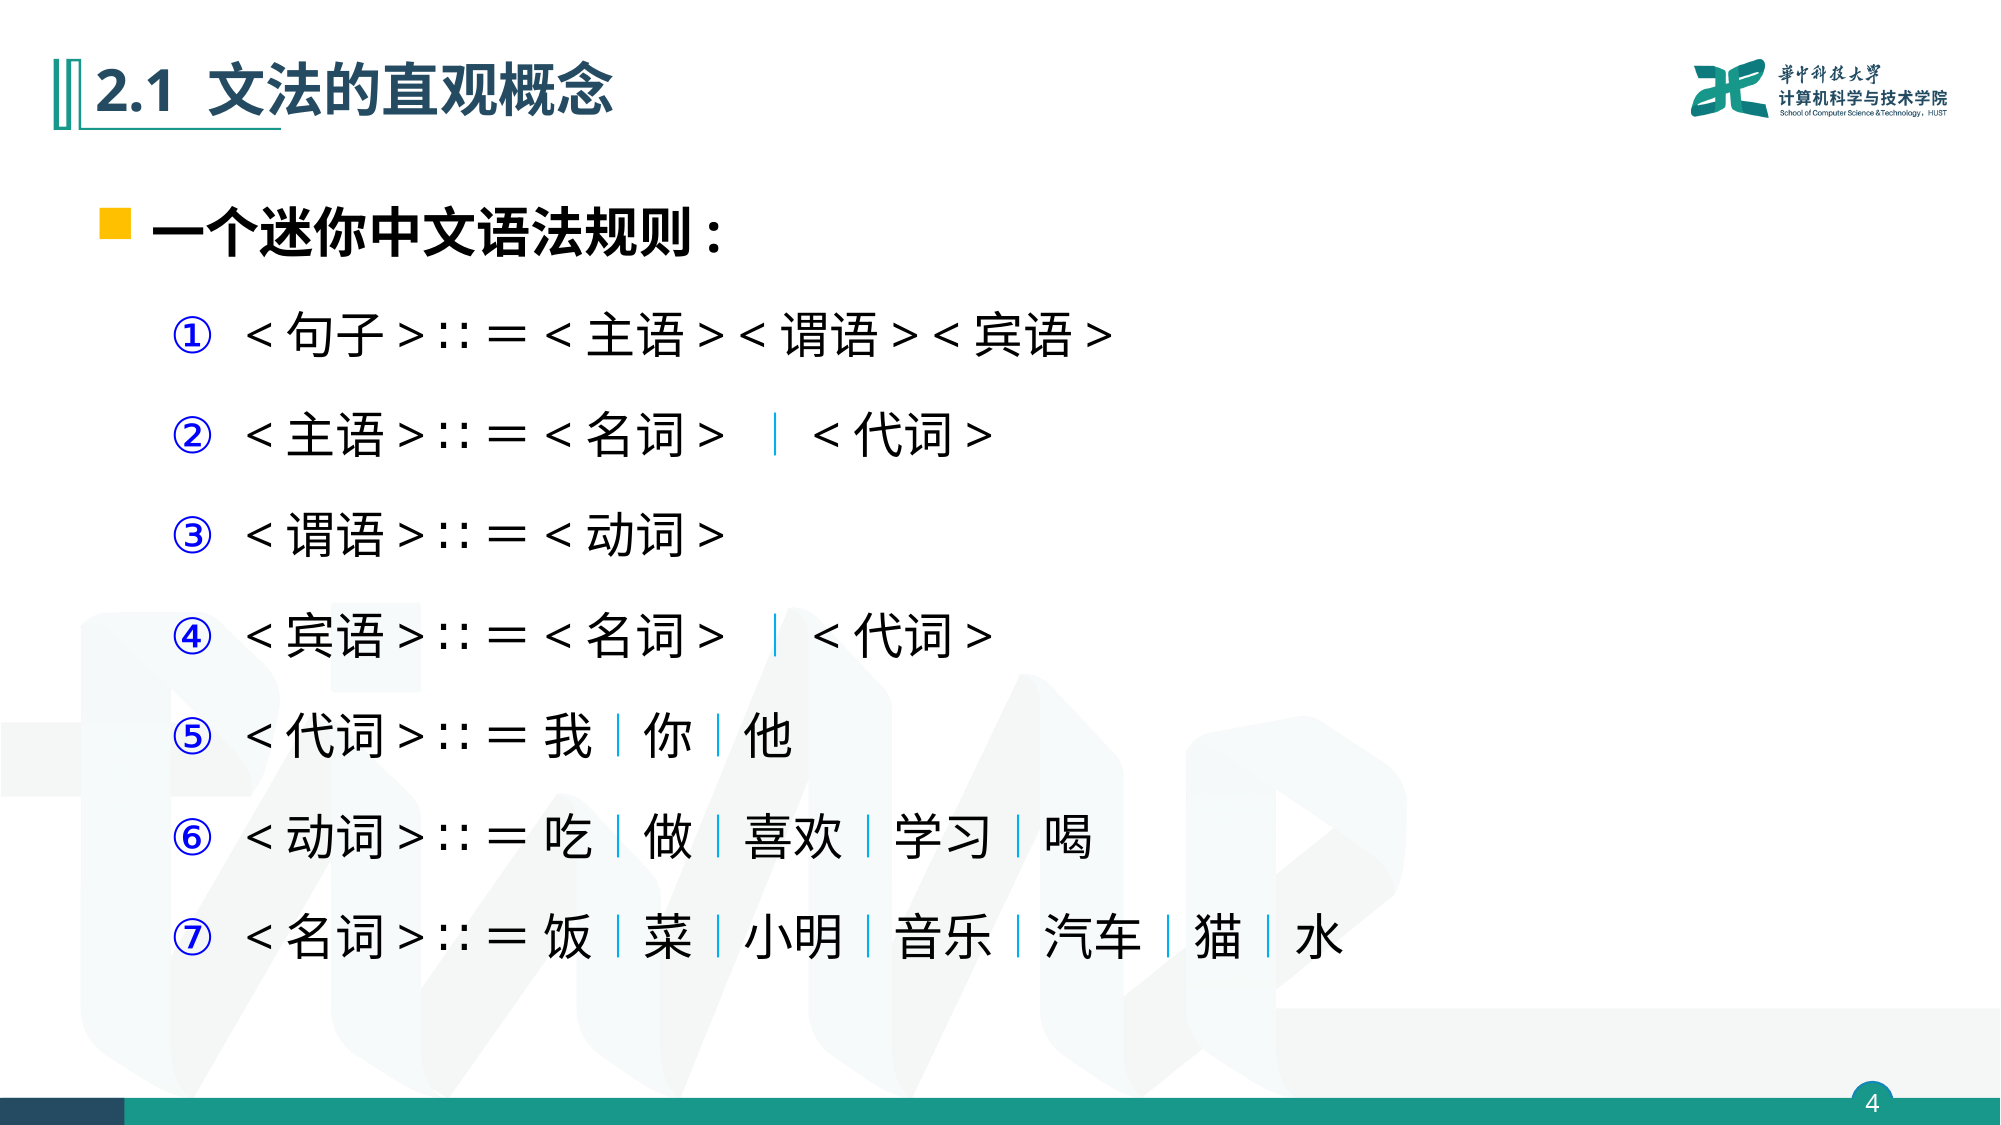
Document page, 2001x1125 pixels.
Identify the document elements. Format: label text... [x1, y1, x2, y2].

list 一个迷你中文语法规则: <句子> ∷＝<主语> <谓语> <宾语> <主语> ∷＝<名词> ︱<代词> <谓语> ∷＝<动词> <宾语> ∷＝<名词> ︱<代词> <代词> ∷＝ 我︱你︱他 <动词> ∷＝ 吃︱做︱喜欢︱学习︱喝 <名词> ∷＝ 饭︱菜︱小明︱音乐︱汽车︱猫︱水 [80, 157, 1890, 1066]
title 2.1 文法的直观概念 [80, 42, 1805, 144]
picture [1805, 59, 1947, 118]
